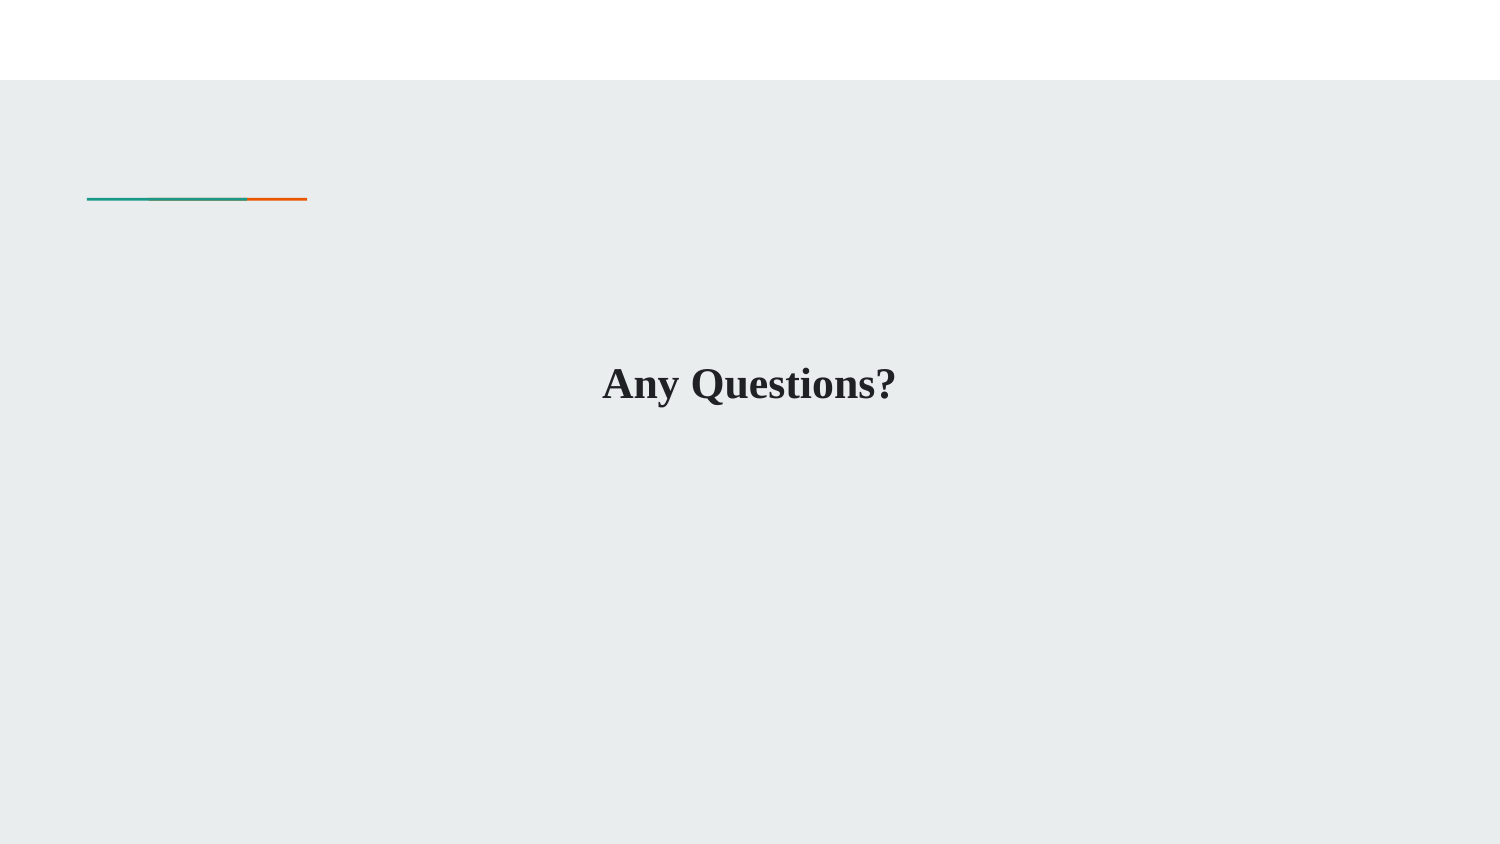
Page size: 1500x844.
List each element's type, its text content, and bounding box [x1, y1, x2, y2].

subtitle Any Questions? [171, 337, 1329, 582]
